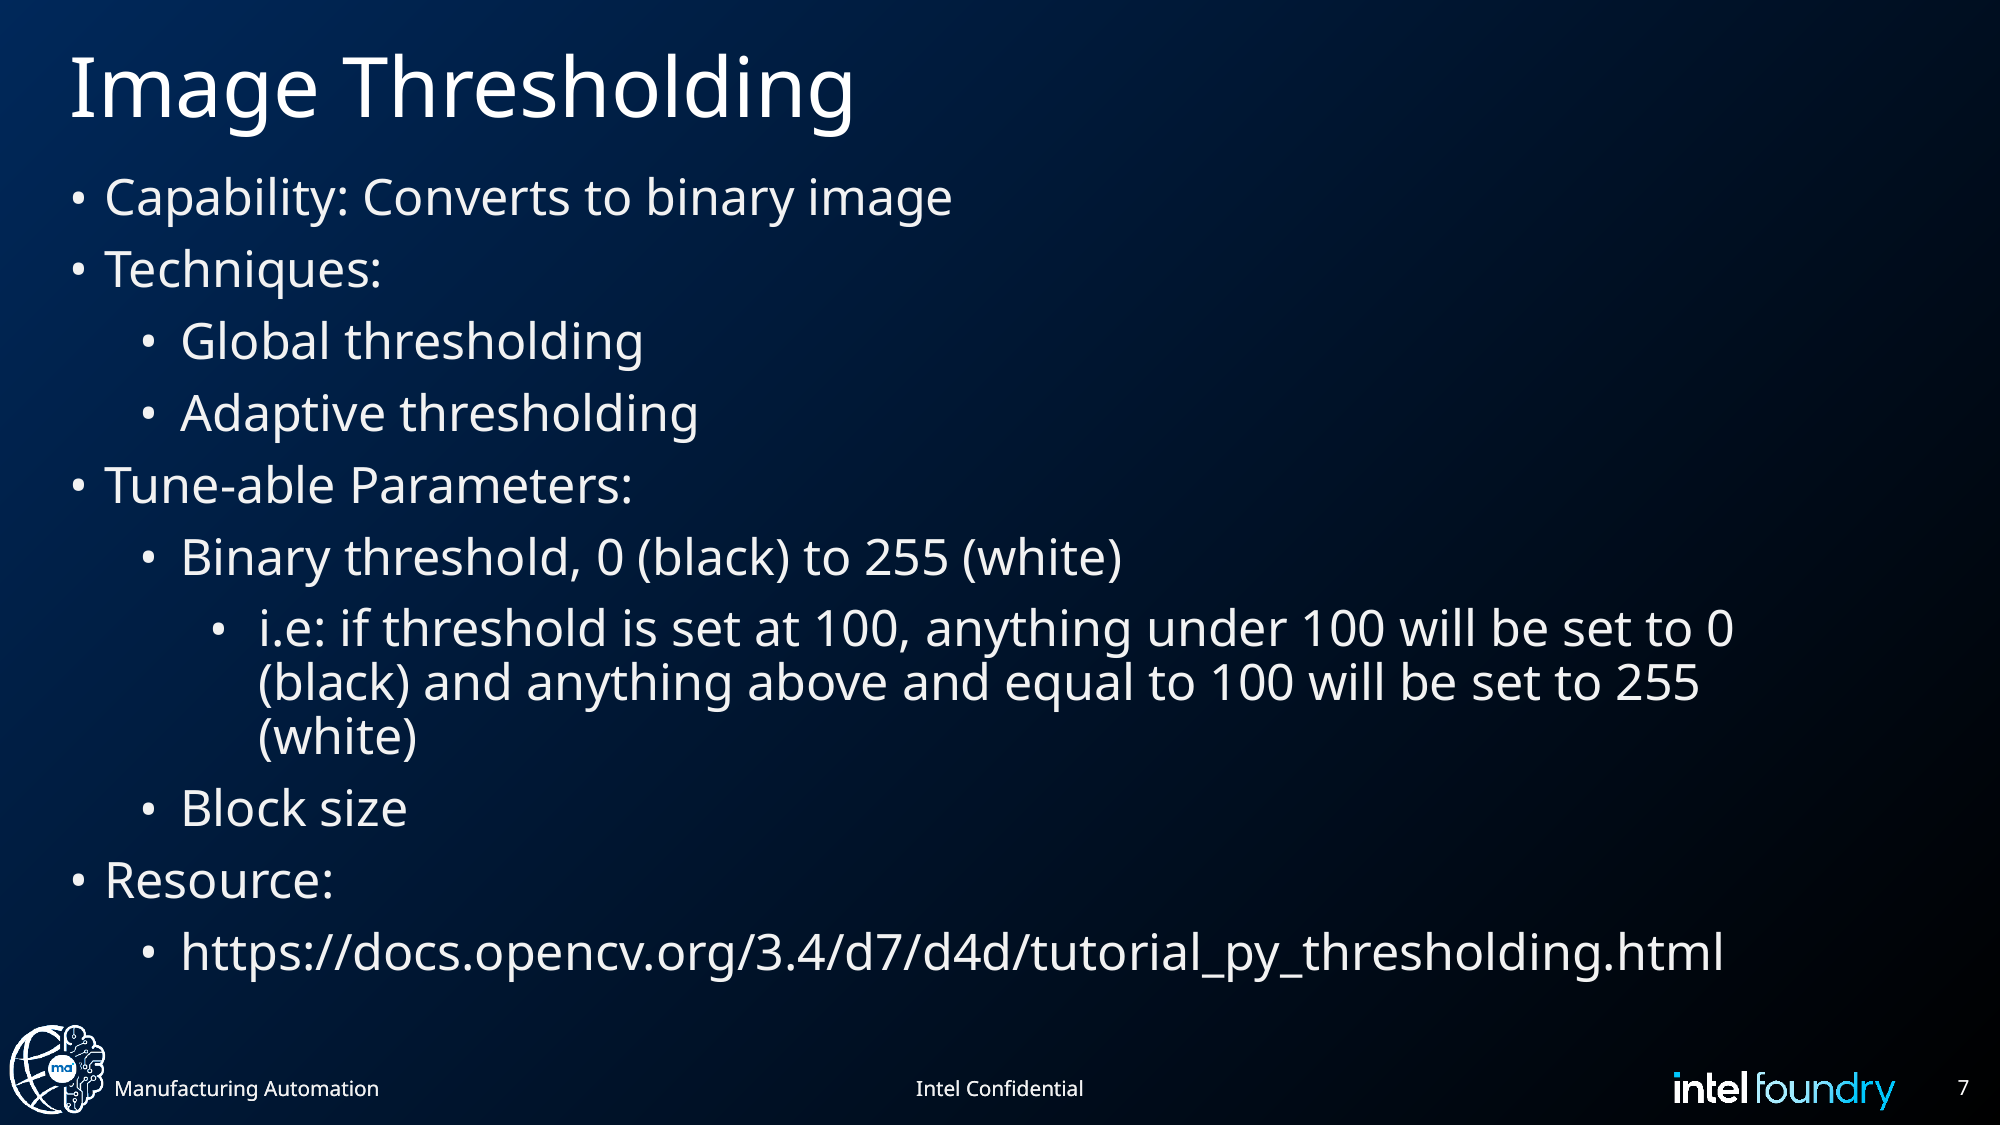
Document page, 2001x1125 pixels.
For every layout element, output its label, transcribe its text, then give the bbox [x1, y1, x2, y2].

picture [7, 1020, 106, 1119]
picture [1670, 1070, 1899, 1111]
list Capability: Converts to binary image Techniques: Global thresholding Adaptive thresholding Tune-able Parameters: Binary threshold, 0 (black) to 255 (white) i.e: if threshold is set at 100, anything under 100 will be set to 0 (black) and anything above and equal to 100 will be set to 255 (white) Block size Resource: https://docs.opencv.org/3.4/d7/d4d/tutorial_py_thresholding.html [61, 164, 1863, 992]
title Image Thresholding [61, 14, 1863, 164]
slide_number 7 [1951, 1074, 1976, 1103]
